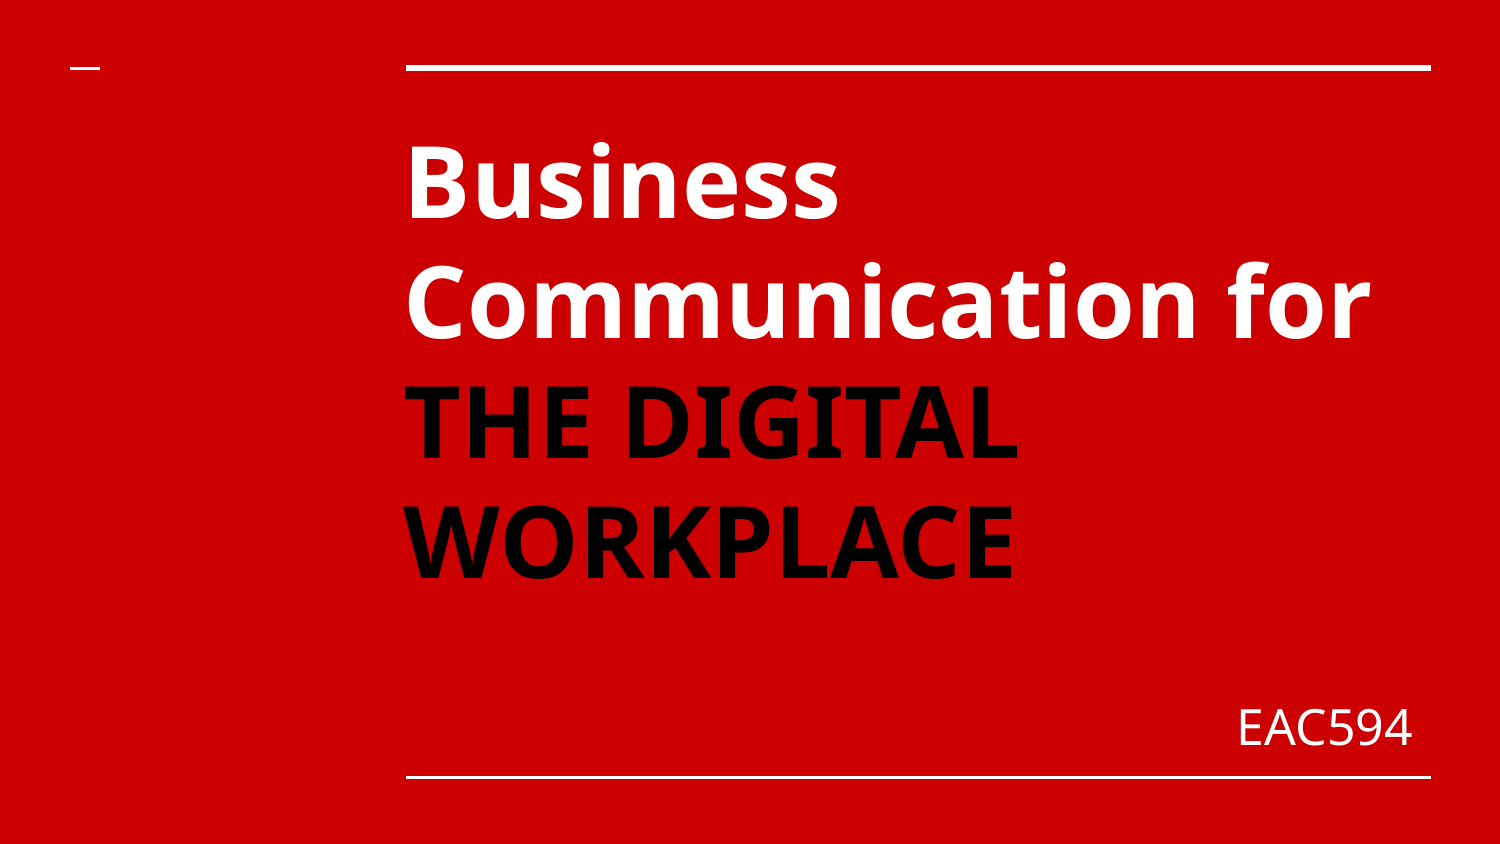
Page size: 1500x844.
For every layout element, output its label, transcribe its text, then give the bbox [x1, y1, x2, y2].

title Business Communication for The Digital Workplace [389, 103, 1428, 357]
subtitle EAC594 [389, 567, 1428, 771]
